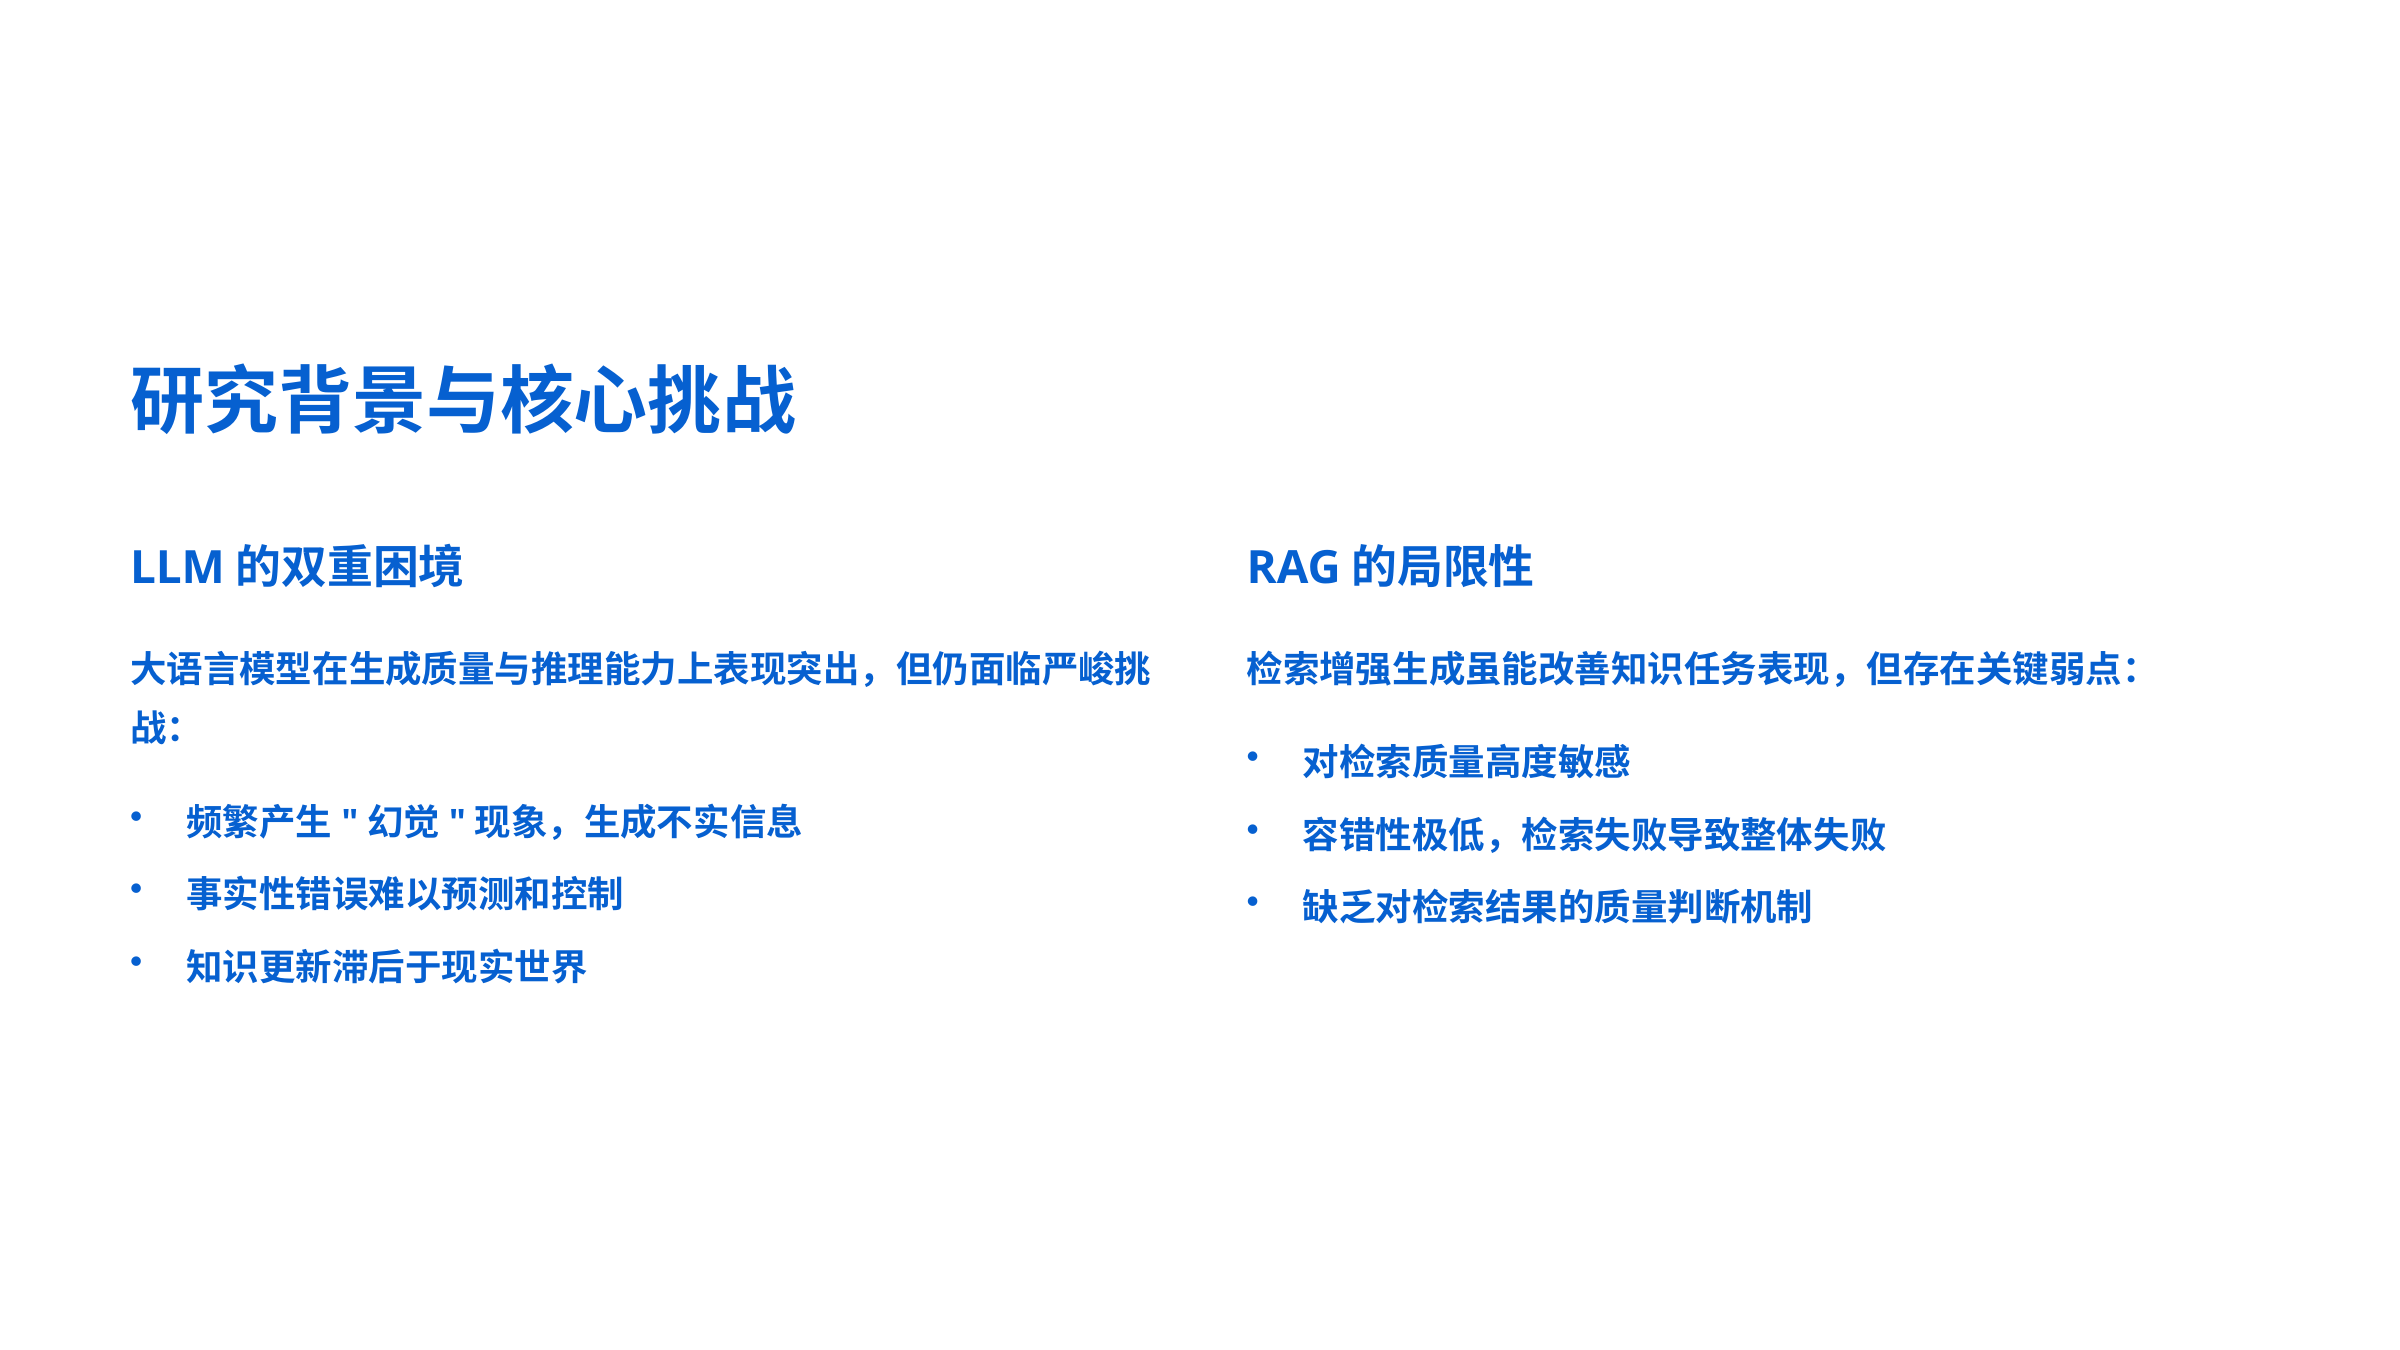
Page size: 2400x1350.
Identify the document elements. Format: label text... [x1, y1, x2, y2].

text_box 大语言模型在生成质量与推理能力上表现突出，但仍面临严峻挑战： [130, 630, 1155, 750]
text_box 研究背景与核心挑战 [130, 349, 875, 443]
text_box 检索增强生成虽能改善知识任务表现，但存在关键弱点： [1246, 630, 2271, 690]
text_box 频繁产生"幻觉"现象，生成不实信息 [130, 783, 1155, 843]
text_box RAG的局限性 [1246, 535, 1712, 594]
text_box 事实性错误难以预测和控制 [130, 855, 1155, 916]
text_box LLM的双重困境 [130, 535, 596, 594]
text_box 知识更新滞后于现实世界 [130, 928, 1155, 988]
text_box 缺乏对检索结果的质量判断机制 [1246, 868, 2271, 929]
text_box 对检索质量高度敏感 [1246, 723, 2271, 784]
text_box 容错性极低，检索失败导致整体失败 [1246, 796, 2271, 856]
